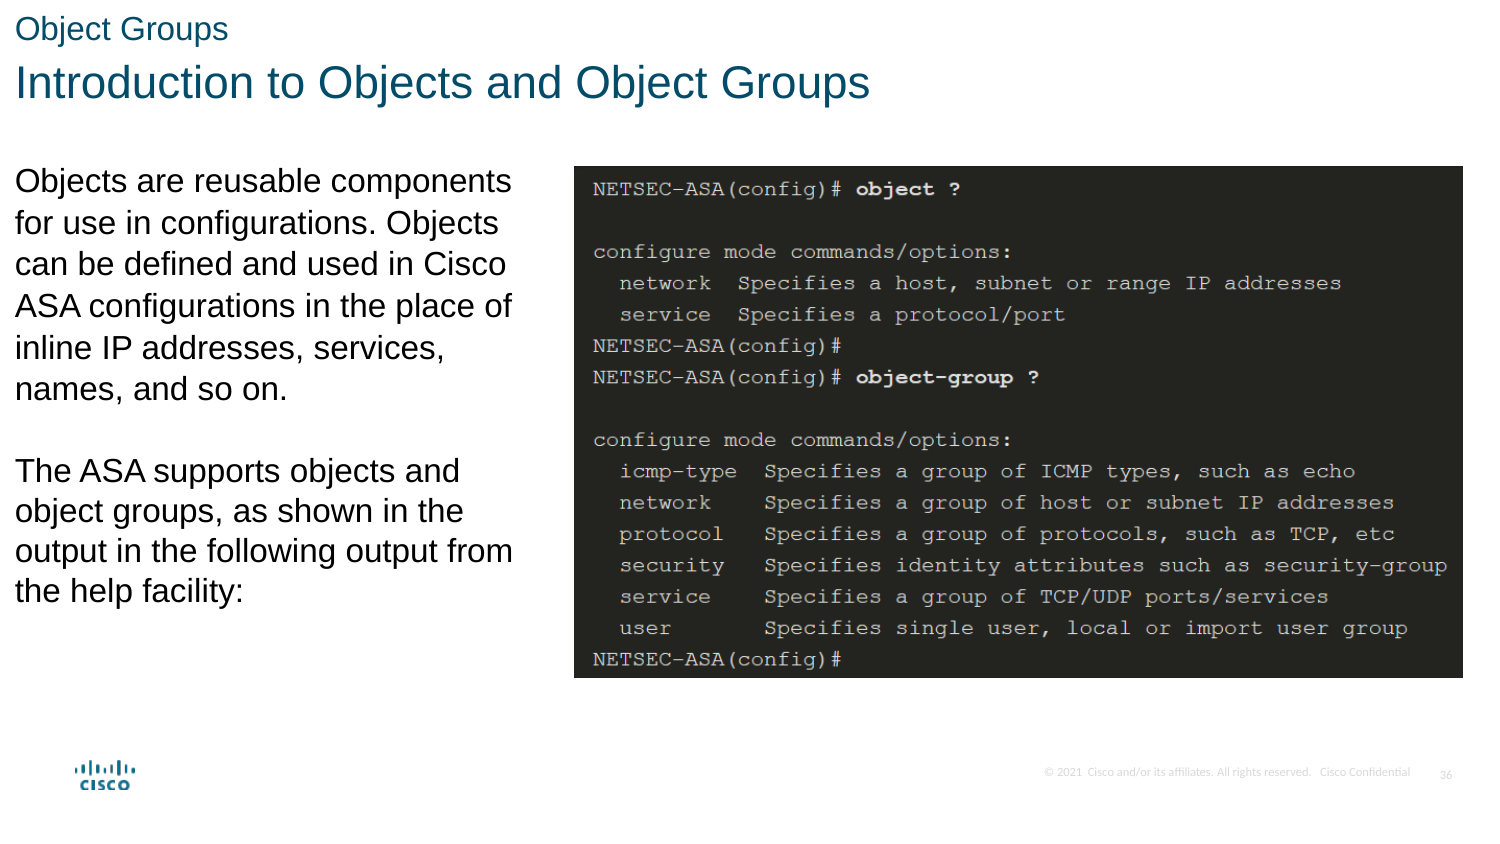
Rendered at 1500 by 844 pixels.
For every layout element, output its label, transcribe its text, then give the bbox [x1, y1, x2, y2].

picture [574, 166, 1463, 678]
list Introduction to Objects and Object Groups [0, 45, 1500, 195]
list Object Groups [0, 0, 1500, 45]
picture [75, 759, 135, 790]
slide_number 36 [1425, 759, 1500, 797]
text_box Objects are reusable components for use in configurations. Objects can be defined and used in Cisco ASA configurations in the place of inline IP addresses, services, names, and so on. The ASA supports objects and object groups, as shown in the output in the following output from the help facility: [0, 149, 538, 718]
